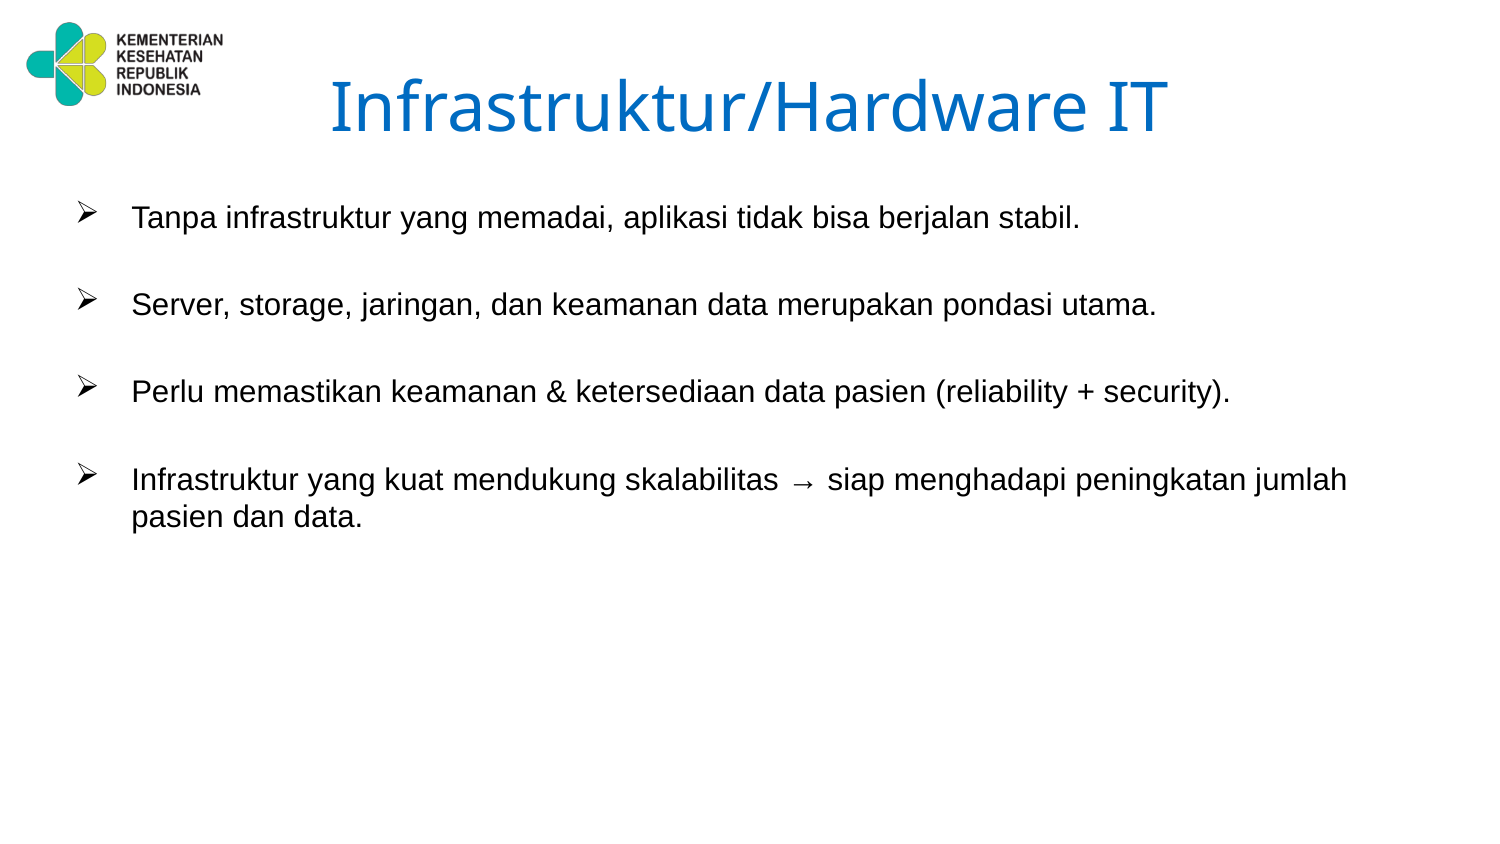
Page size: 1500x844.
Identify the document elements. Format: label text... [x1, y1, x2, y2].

list Tanpa infrastruktur yang memadai, aplikasi tidak bisa berjalan stabil. Server, storage, jaringan, dan keamanan data merupakan pondasi utama. Perlu memastikan keamanan & ketersediaan data pasien (reliability + security). Infrastruktur yang kuat mendukung skalabilitas → siap menghadapi peningkatan jumlah pasien dan data. [75, 196, 1425, 754]
picture [26, 22, 227, 106]
title Infrastruktur/Hardware IT [75, 33, 1425, 175]
